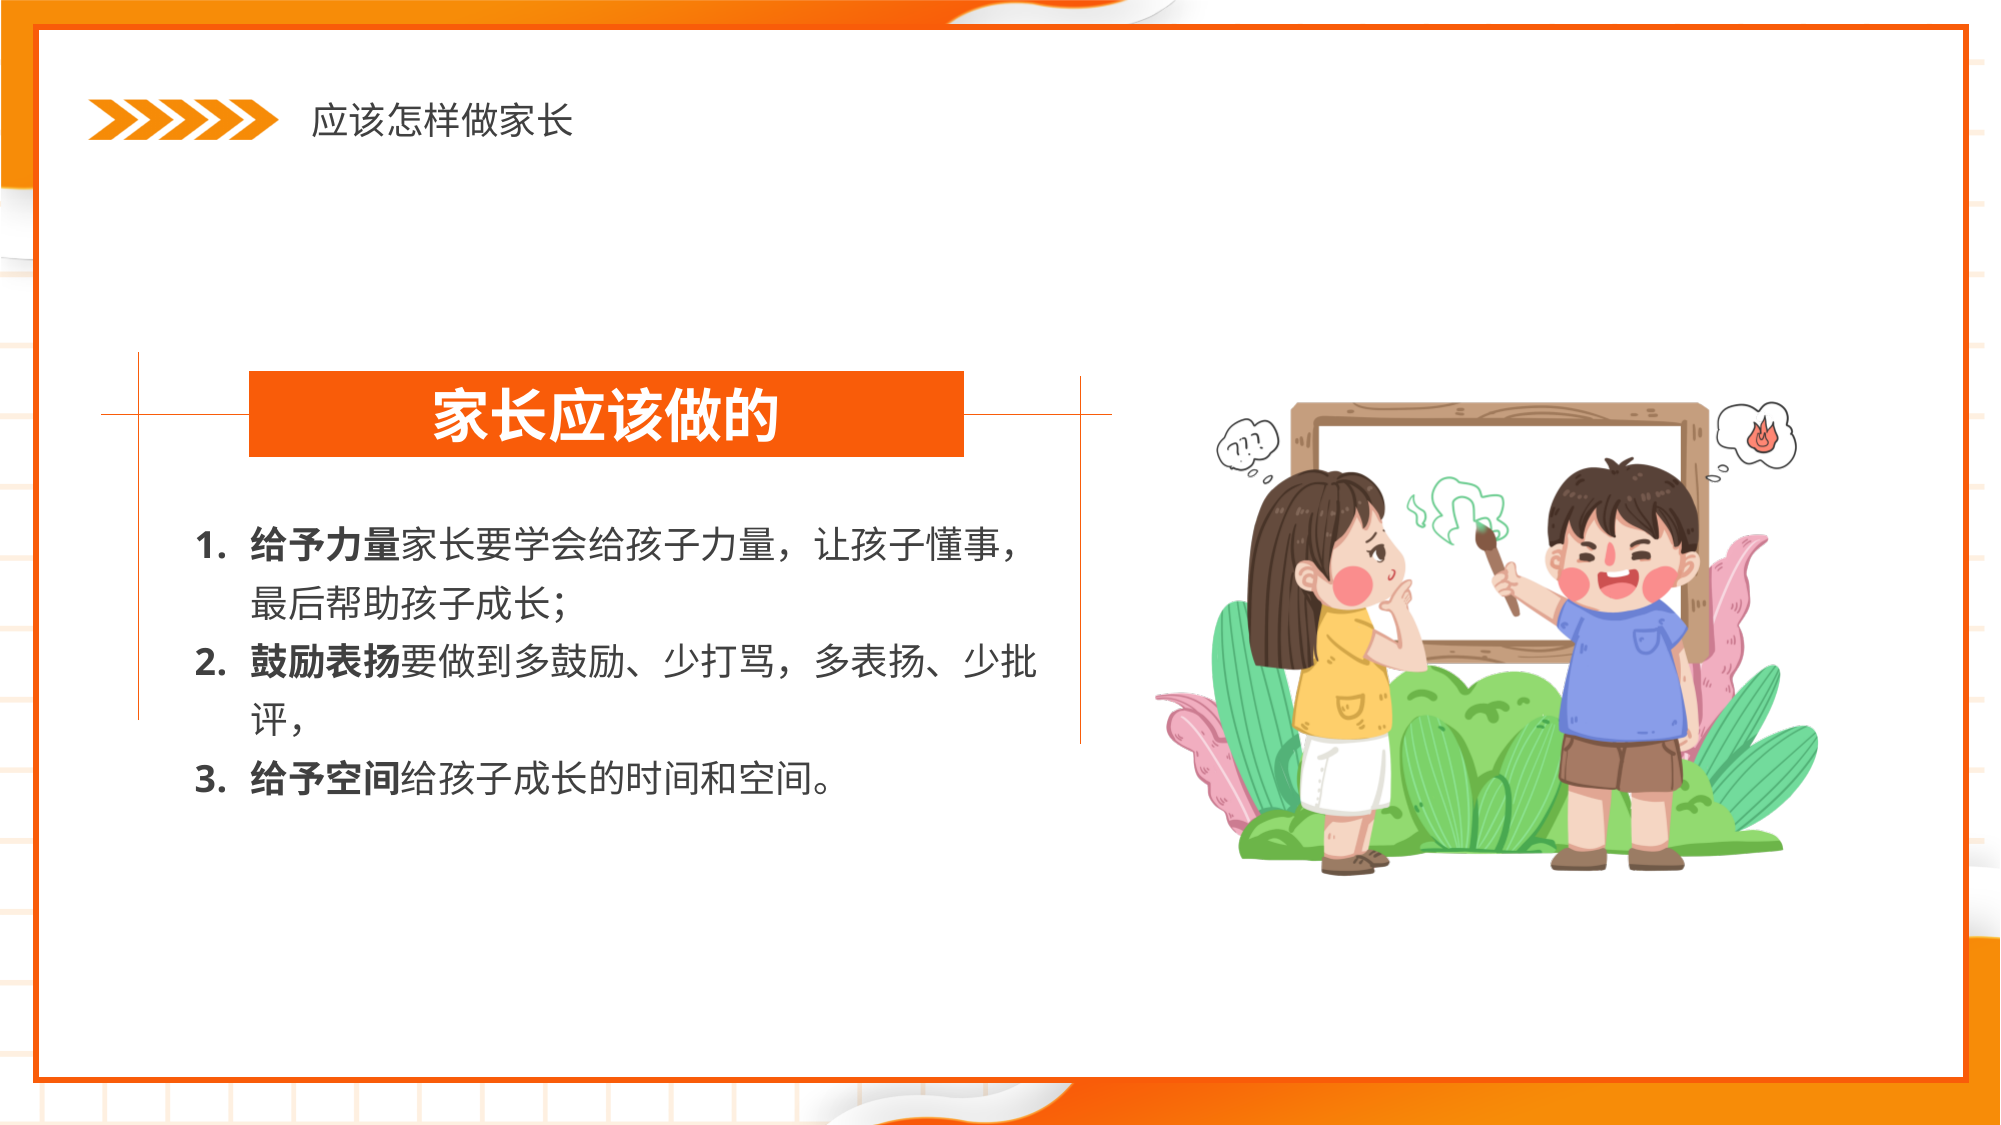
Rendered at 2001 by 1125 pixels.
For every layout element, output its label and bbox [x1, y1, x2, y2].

text_box [101, 351, 1112, 811]
picture [0, 0, 2000, 1125]
text_box [87, 89, 1297, 150]
